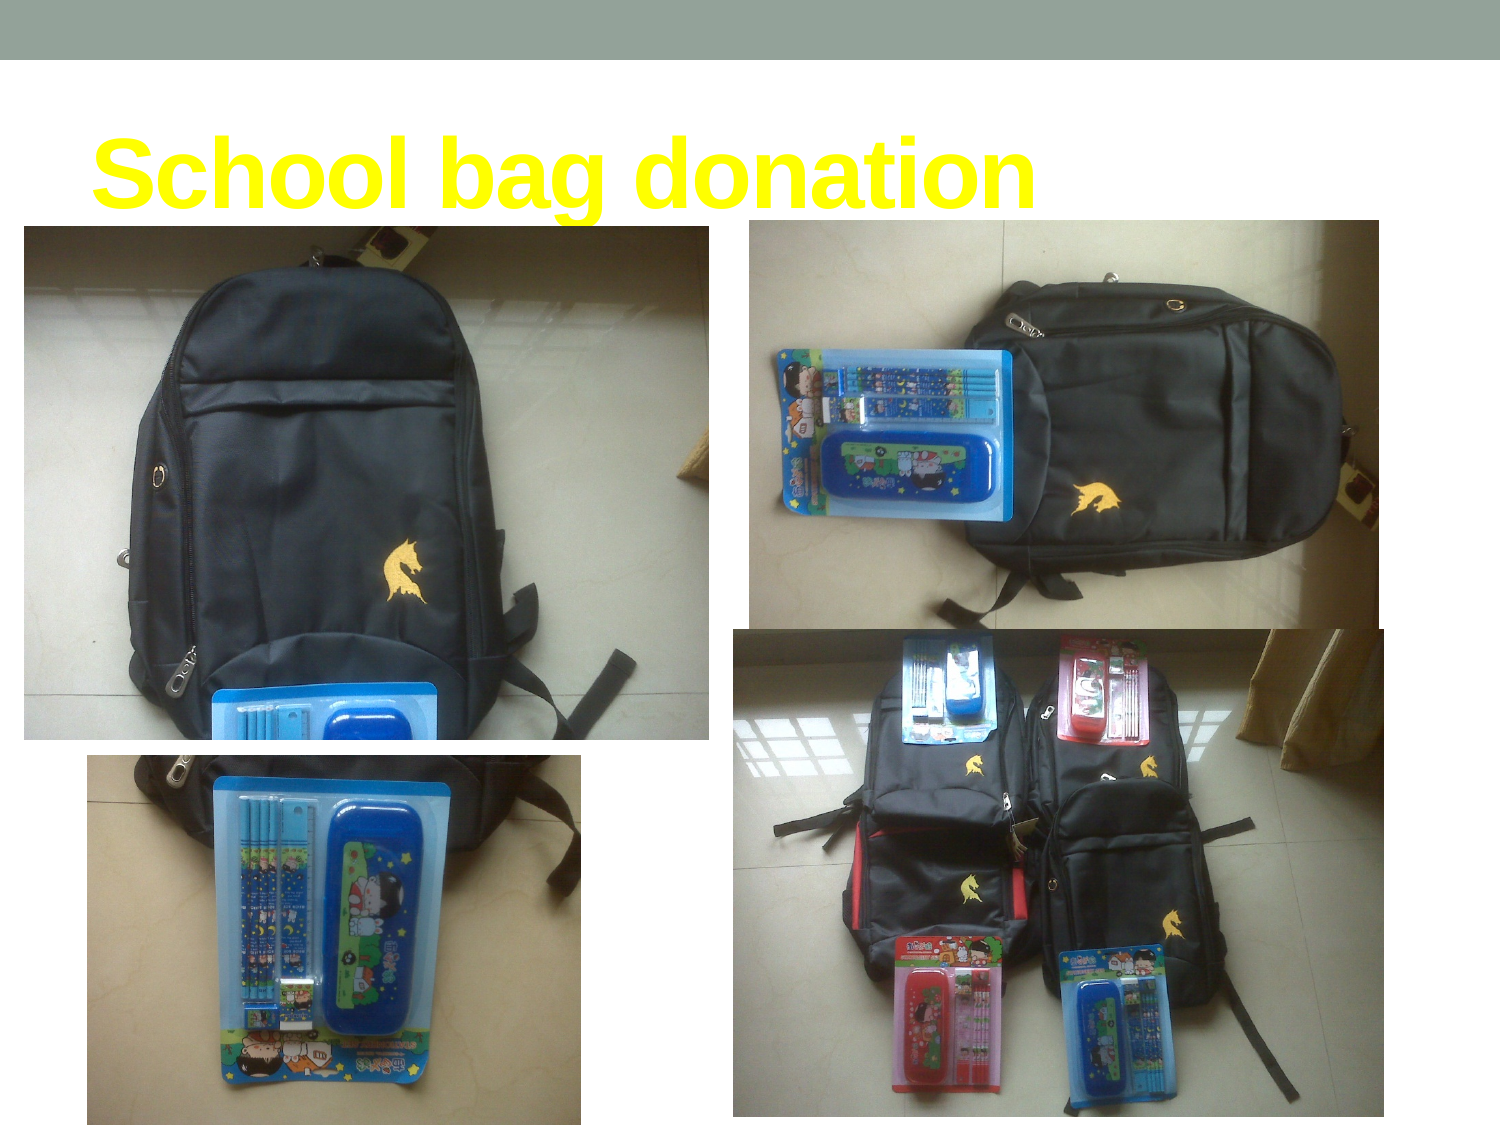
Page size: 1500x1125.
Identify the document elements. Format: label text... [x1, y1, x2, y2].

picture [733, 220, 1384, 1118]
title School bag donation [75, 87, 1425, 250]
picture [24, 226, 709, 740]
picture [87, 754, 581, 1125]
